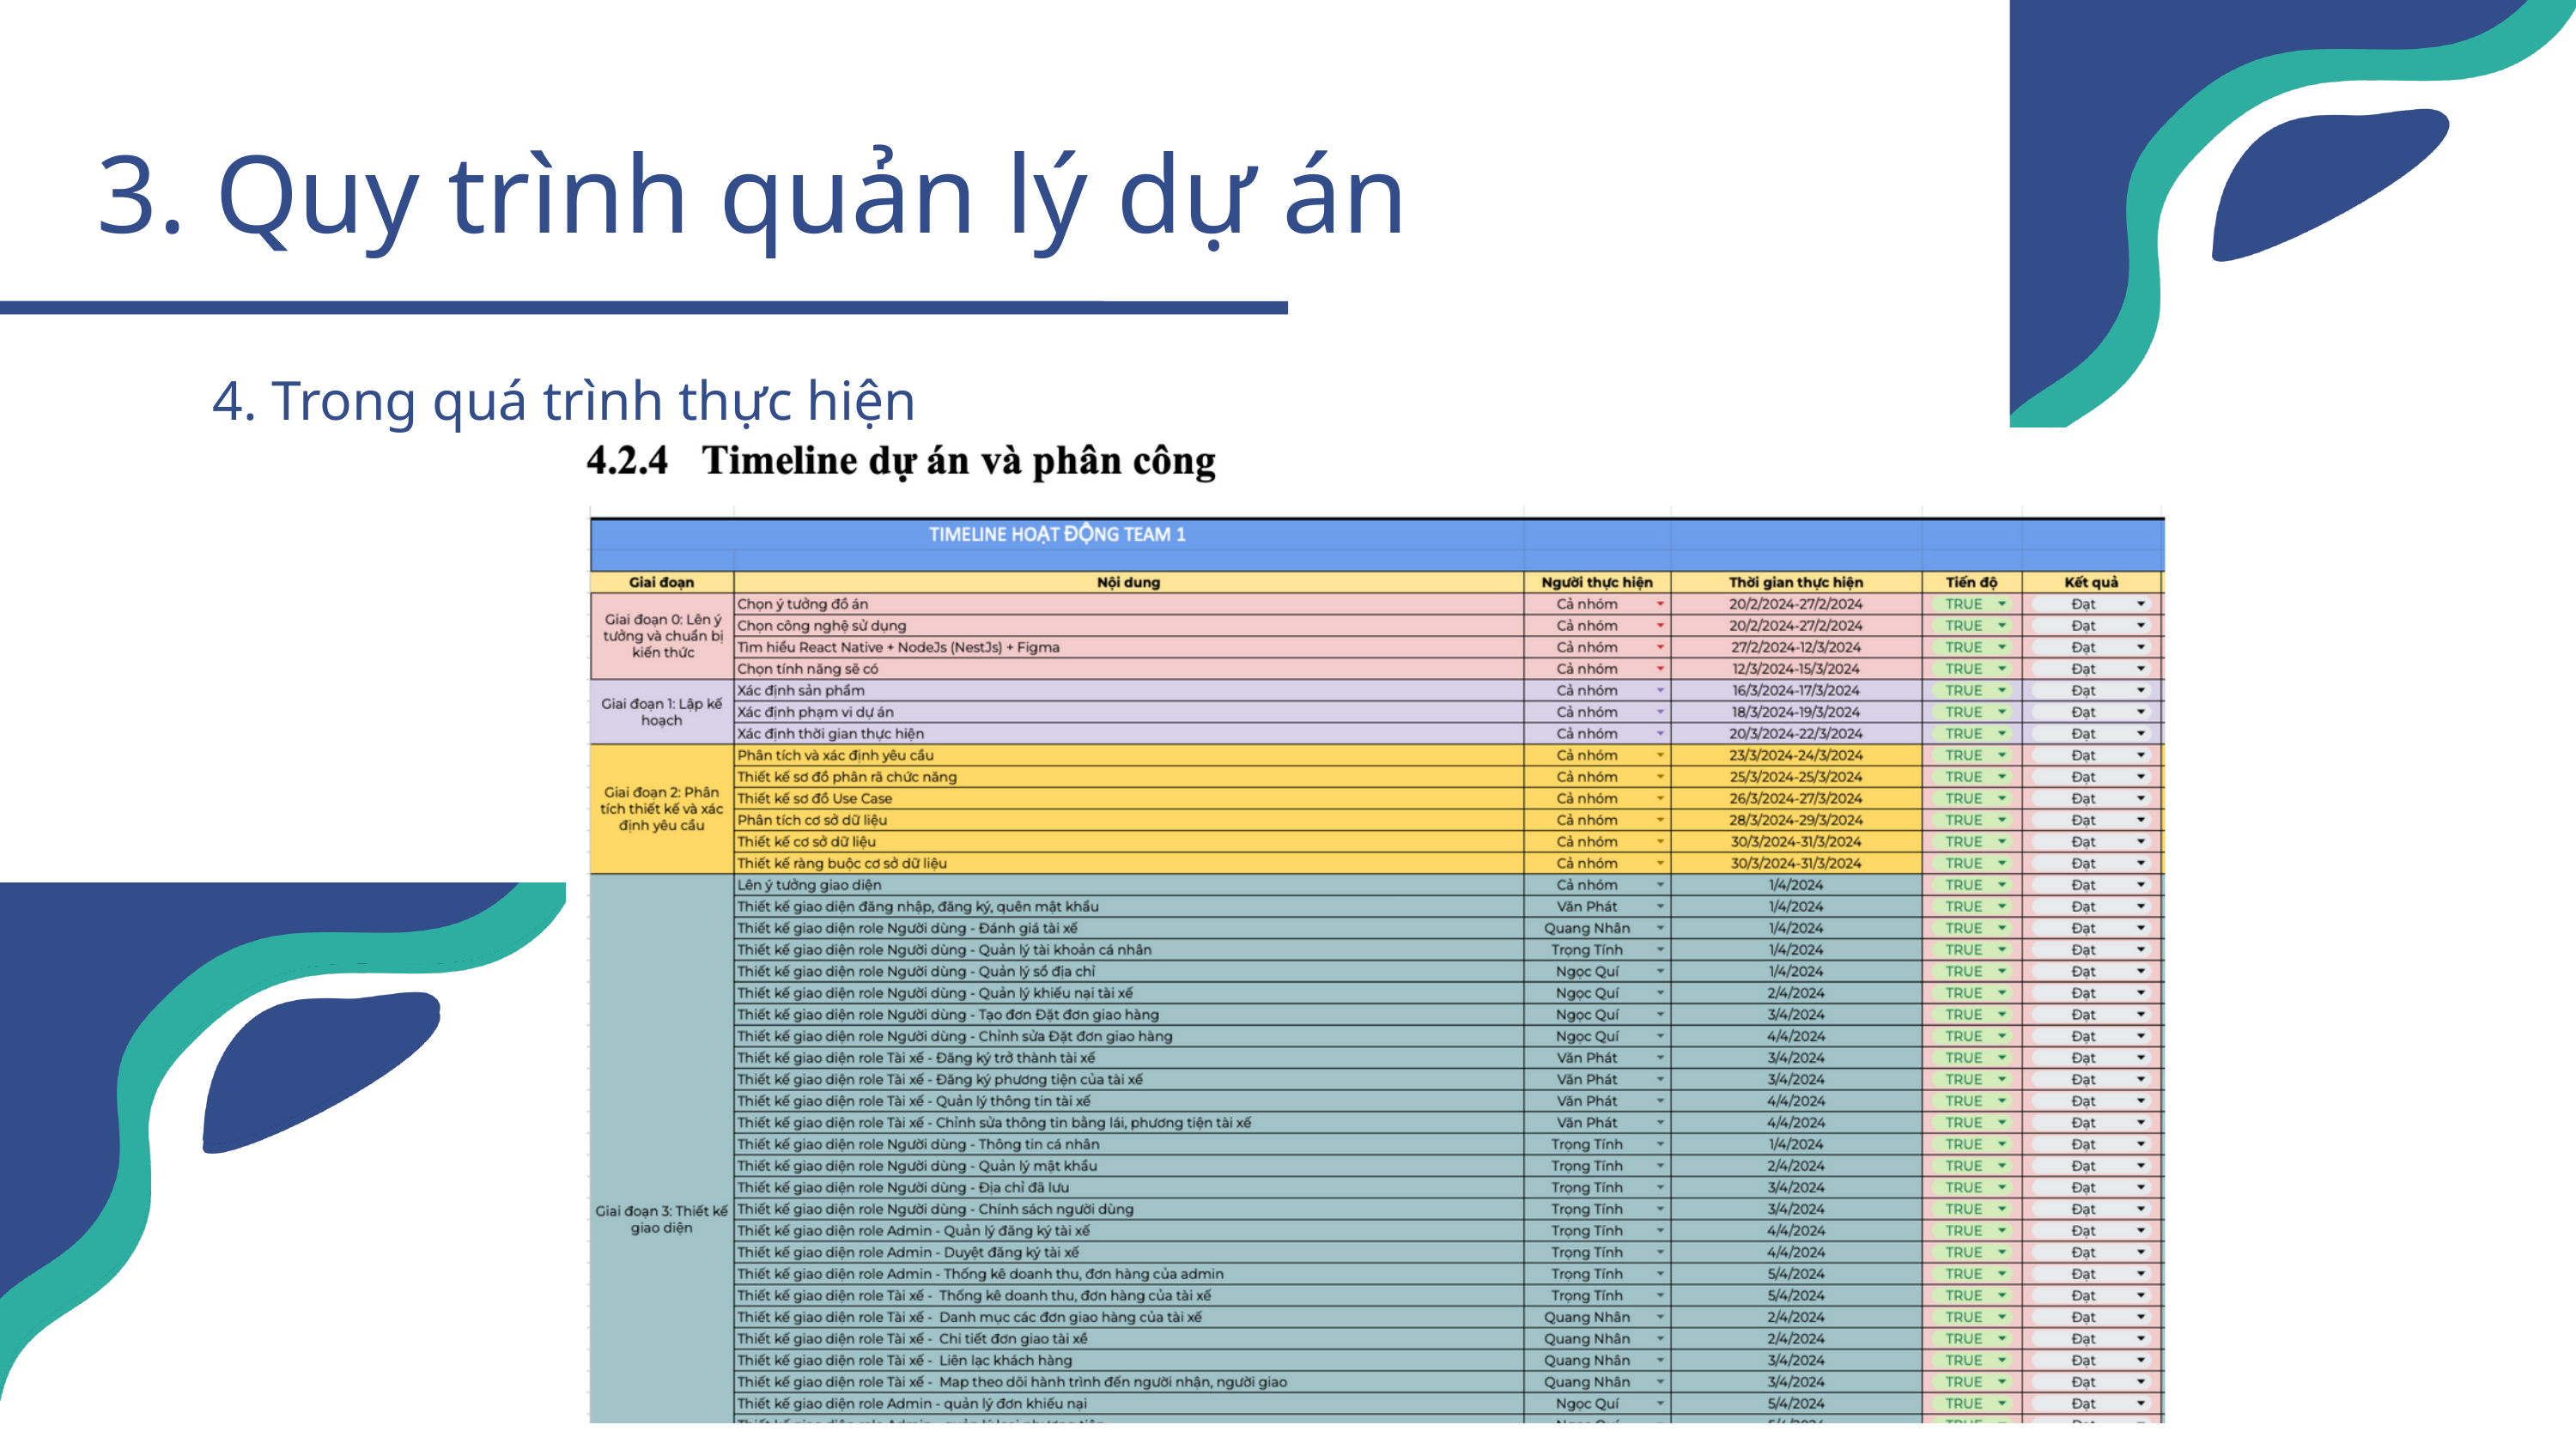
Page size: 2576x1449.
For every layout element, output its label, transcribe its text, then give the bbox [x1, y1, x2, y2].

text_box 4. Trong quá trình thực hiện [212, 325, 1023, 431]
text_box [566, 427, 2184, 1423]
text_box [2009, 0, 2576, 567]
text_box [0, 882, 567, 1449]
text_box 3. Quy trình quản lý dự án [96, 104, 1912, 255]
